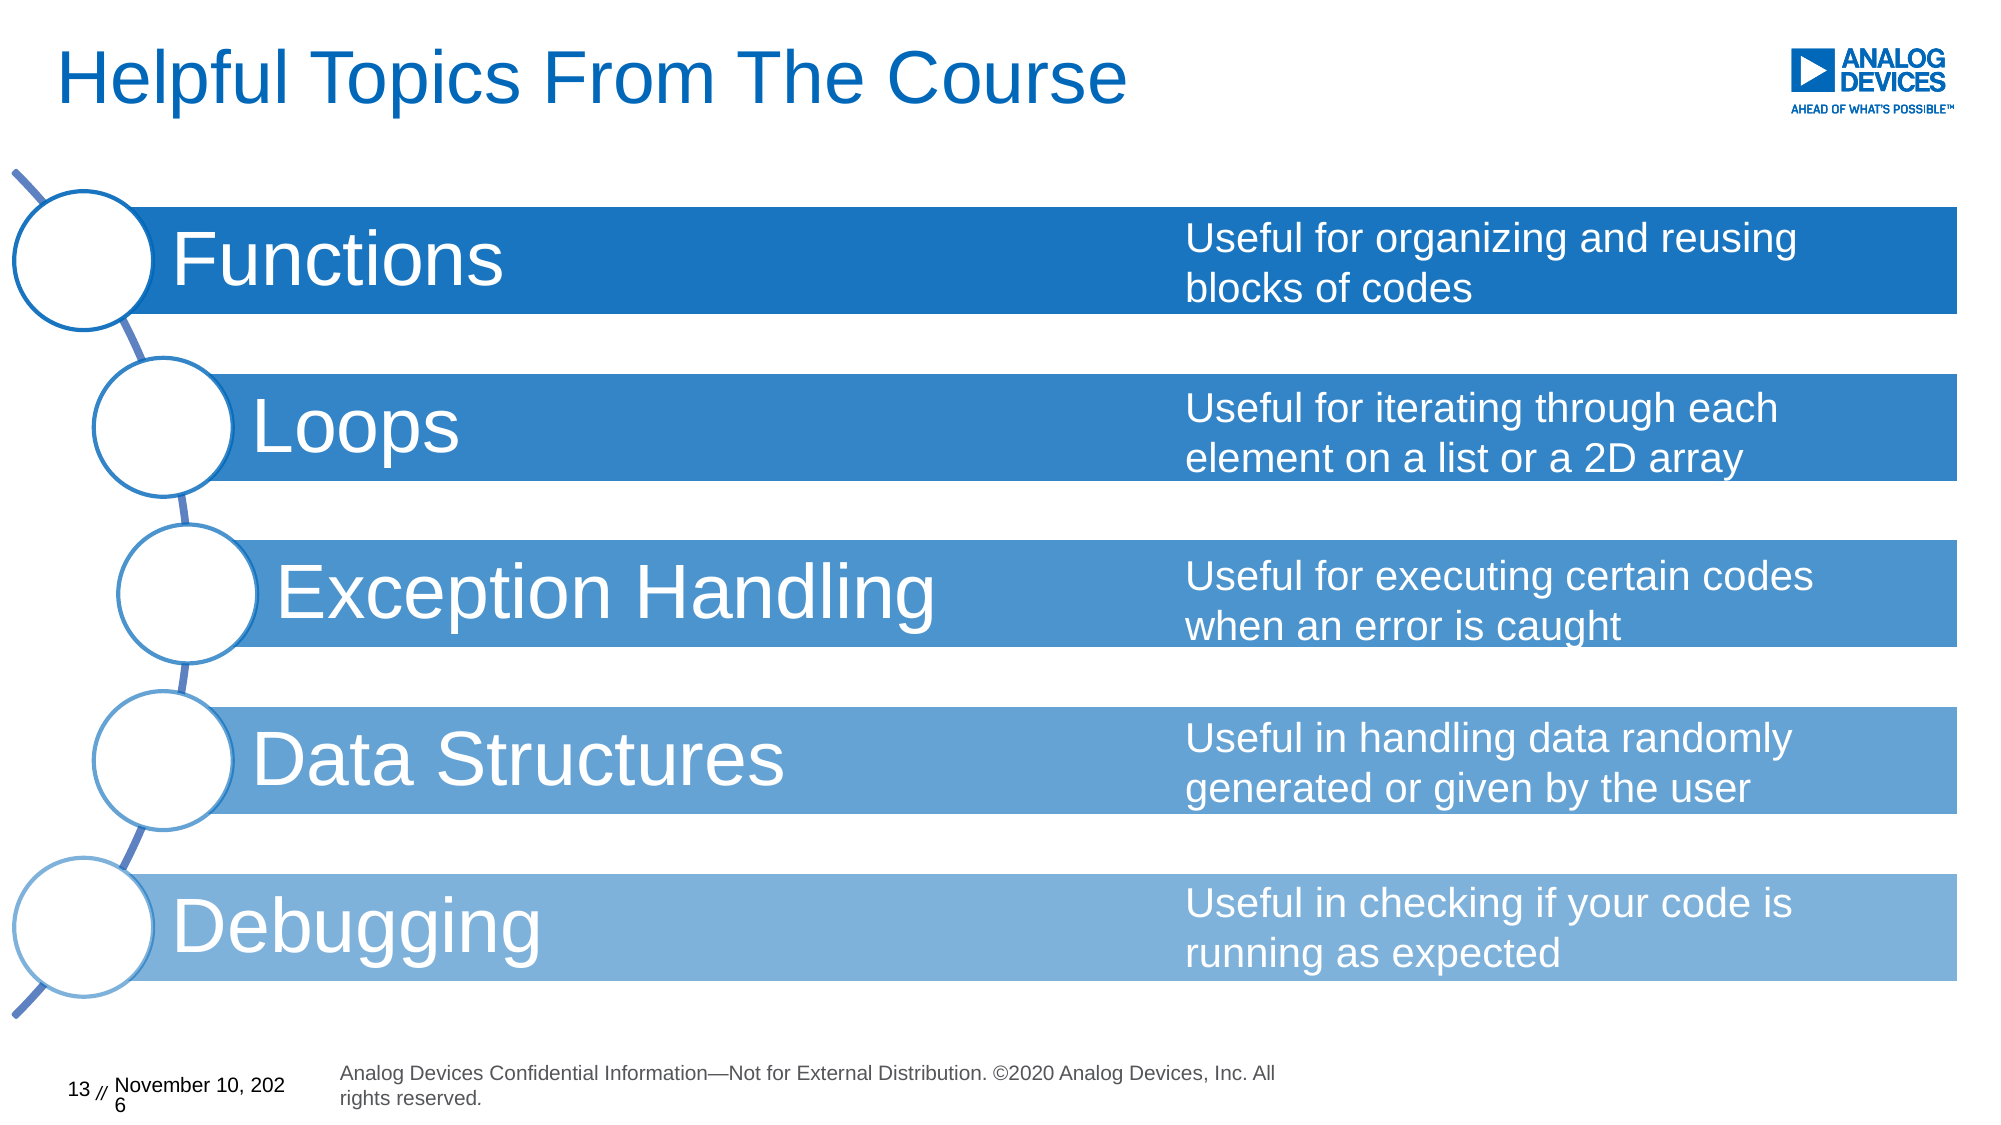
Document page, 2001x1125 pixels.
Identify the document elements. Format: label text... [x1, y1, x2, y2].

footer Analog Devices Confidential Information—Not for External Distribution. ©2020 Analog Devices, Inc. All rights reserved. [339, 1058, 1310, 1110]
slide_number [114, 1058, 291, 1110]
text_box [0, 149, 1972, 1039]
title Helpful Topics From The Course [56, 0, 1744, 138]
slide_number 13 // [0, 1058, 107, 1110]
